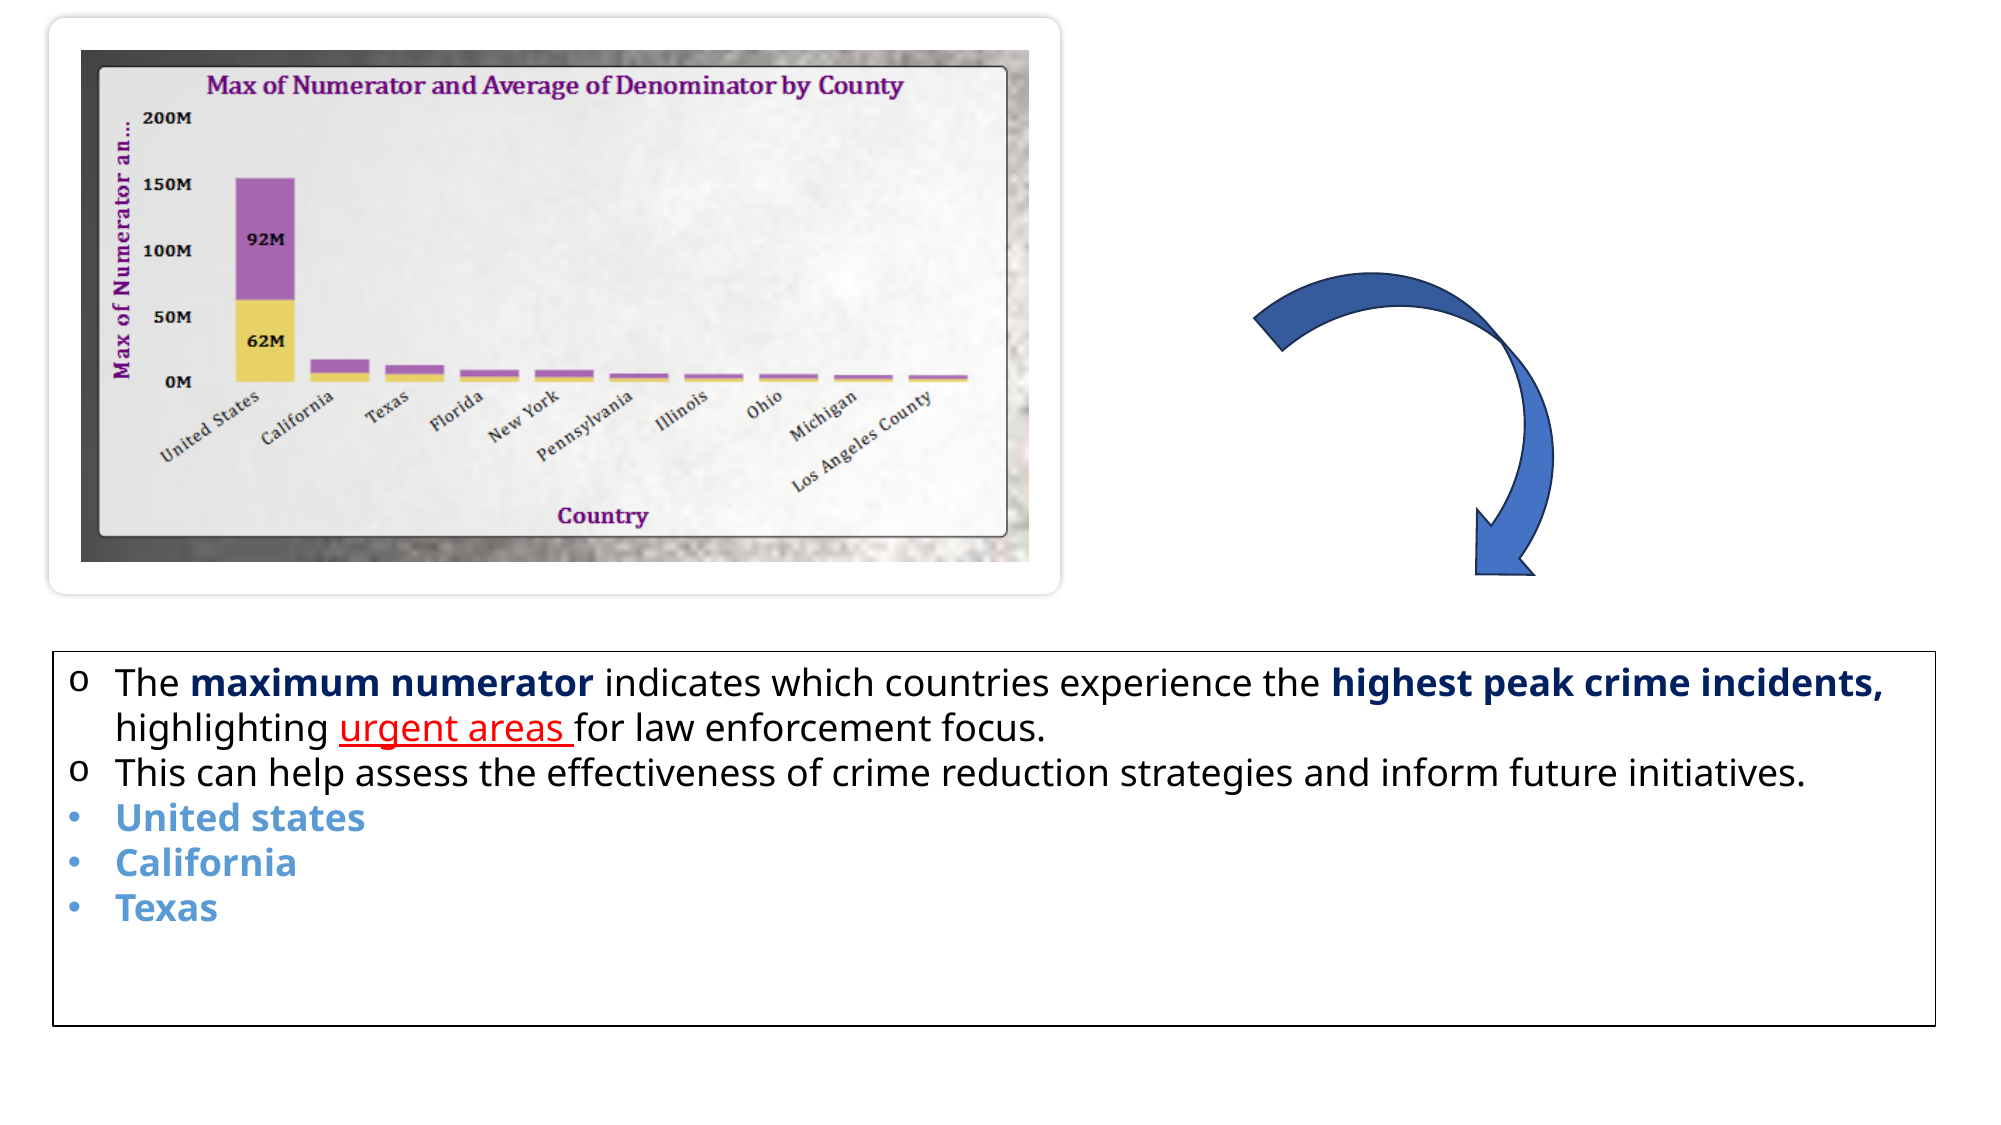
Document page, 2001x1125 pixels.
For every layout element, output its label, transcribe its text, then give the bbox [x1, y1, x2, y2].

text_box The maximum numerator indicates which countries experience the highest peak crime incidents, highlighting urgent areas for law enforcement focus. This can help assess the effectiveness of crime reduction strategies and inform future initiatives. United states California Texas [53, 651, 1936, 1027]
picture [80, 49, 1029, 563]
text_box [1252, 272, 1555, 576]
